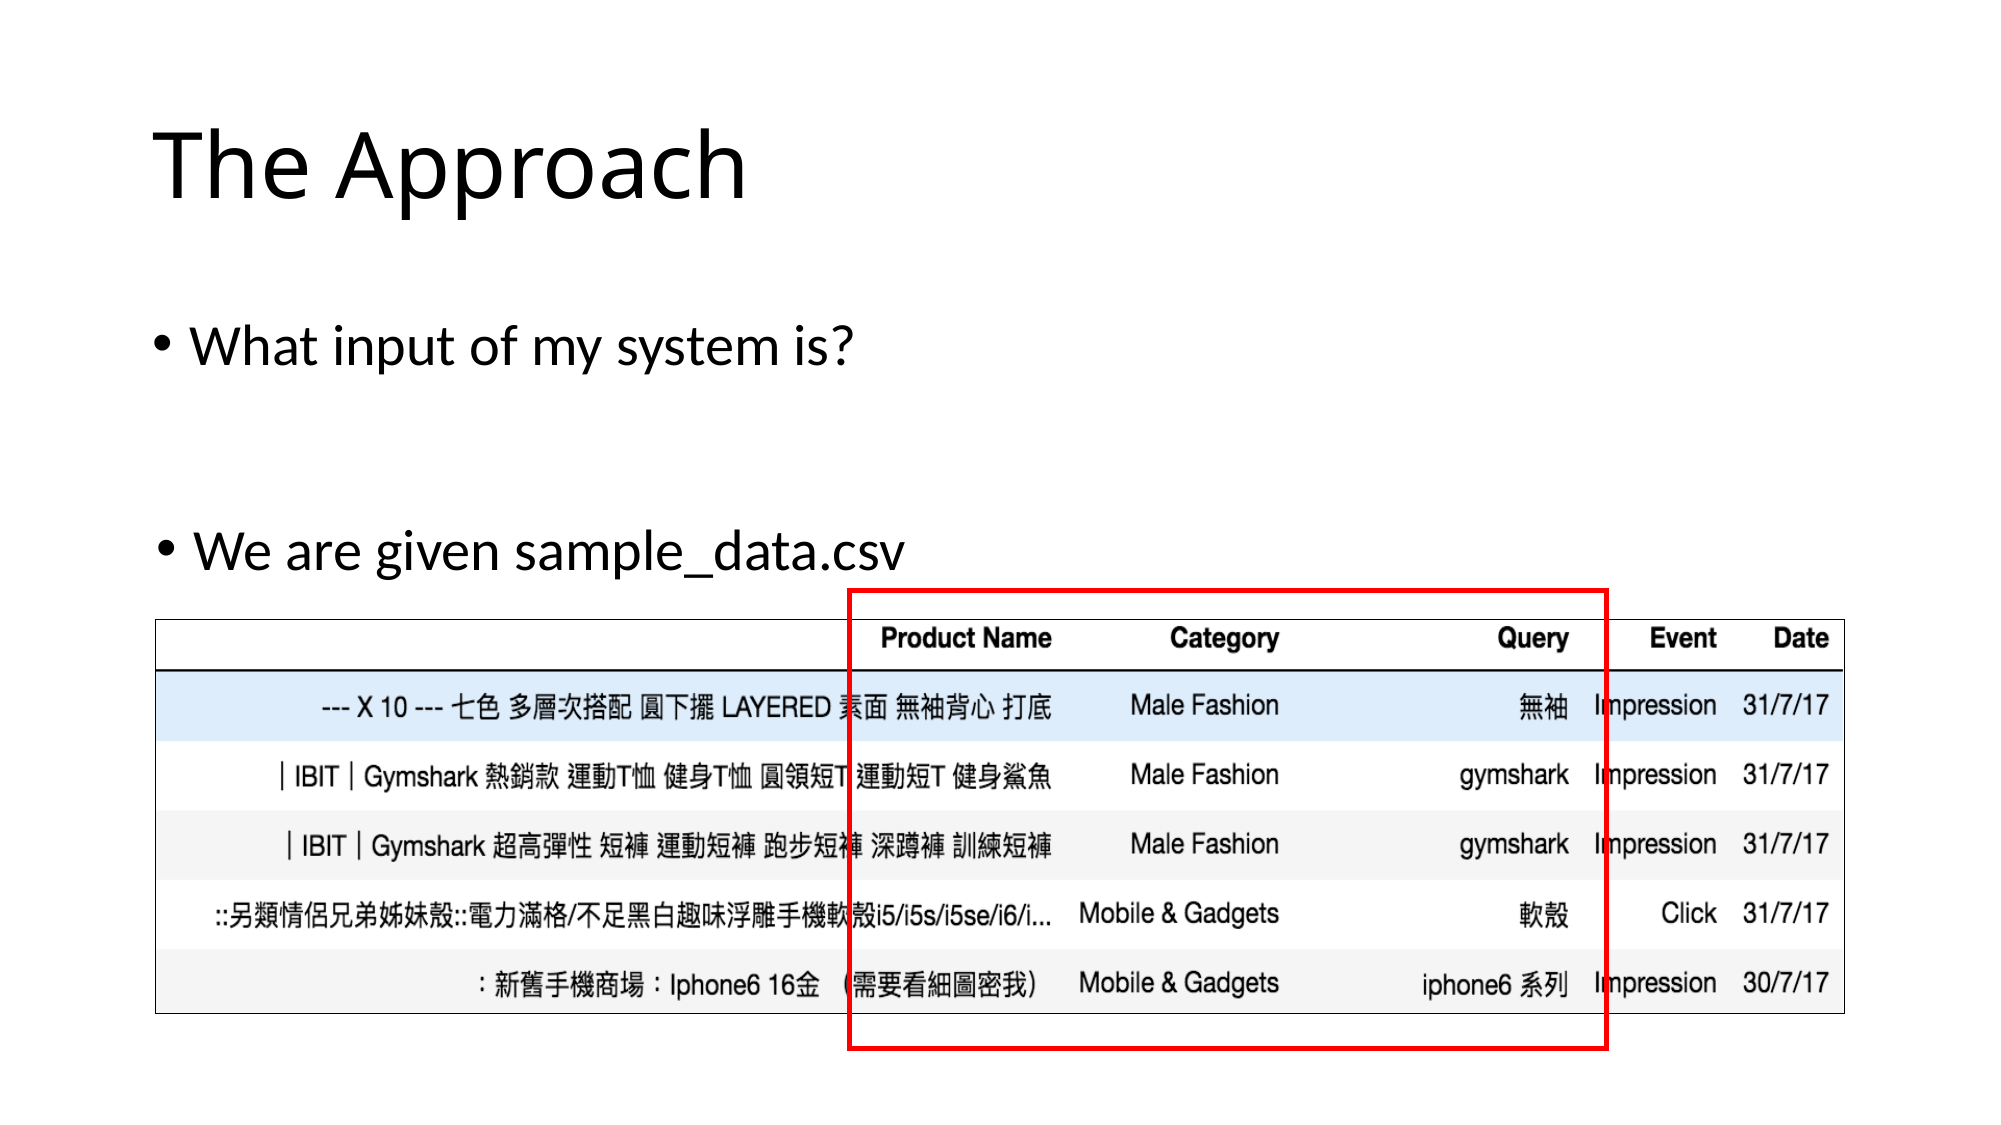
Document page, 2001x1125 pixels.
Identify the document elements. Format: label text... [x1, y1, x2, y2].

list What input of my system is? [137, 299, 1863, 1014]
text_box [848, 1014, 1608, 1050]
text_box We are given sample_data.csv [141, 504, 922, 590]
picture [155, 619, 1845, 1014]
text_box [848, 590, 1608, 619]
title The Approach [137, 59, 1863, 278]
